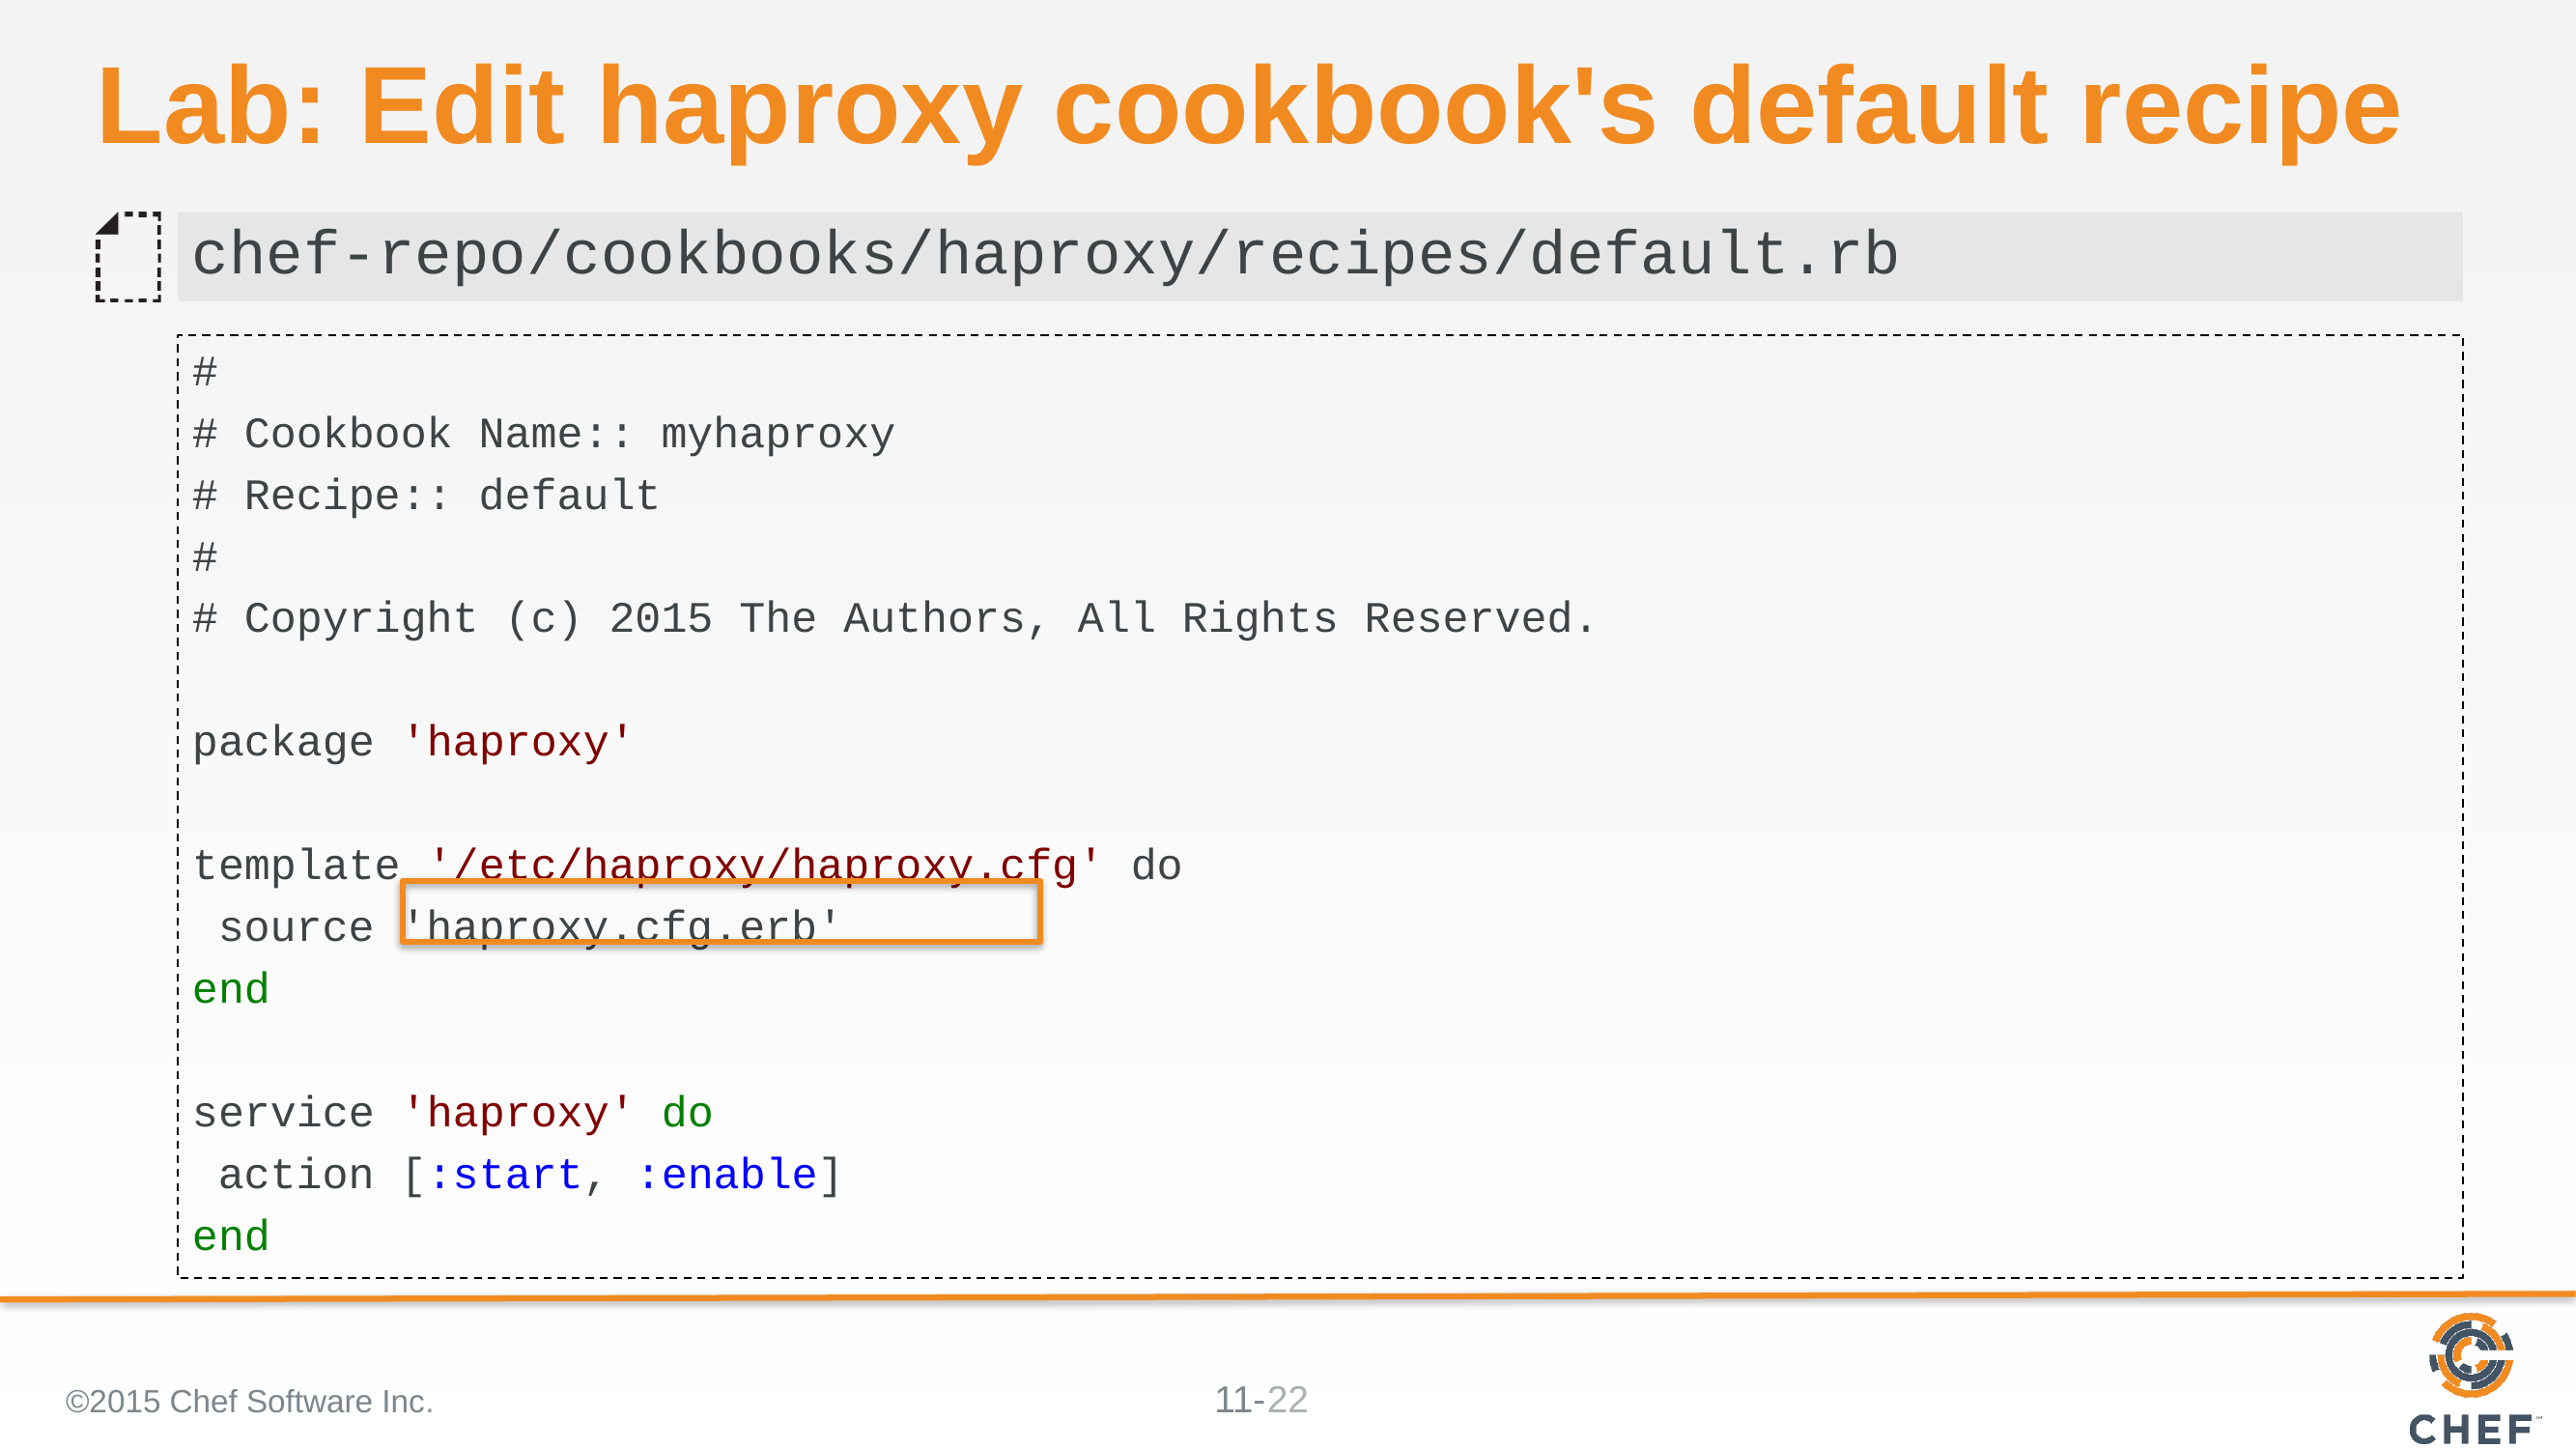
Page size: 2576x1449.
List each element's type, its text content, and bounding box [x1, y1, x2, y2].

text_box [402, 880, 1041, 942]
list # # Cookbook Name:: myhaproxy # Recipe:: default # # Copyright (c) 2015 The Authors, All Rights Reserved. package 'haproxy' template '/etc/haproxy/haproxy.cfg' do source 'haproxy.cfg.erb' end service 'haproxy' do action [:start, :enable] end [177, 334, 2464, 1279]
picture [2399, 1297, 2550, 1449]
list chef-repo/cookbooks/haproxy/recipes/default.rb [177, 212, 2463, 302]
slide_number 22 [998, 1359, 1578, 1437]
footer ©2015 Chef Software Inc. [51, 1359, 952, 1440]
title Lab: Edit haproxy cookbook's default recipe [96, 48, 2463, 180]
